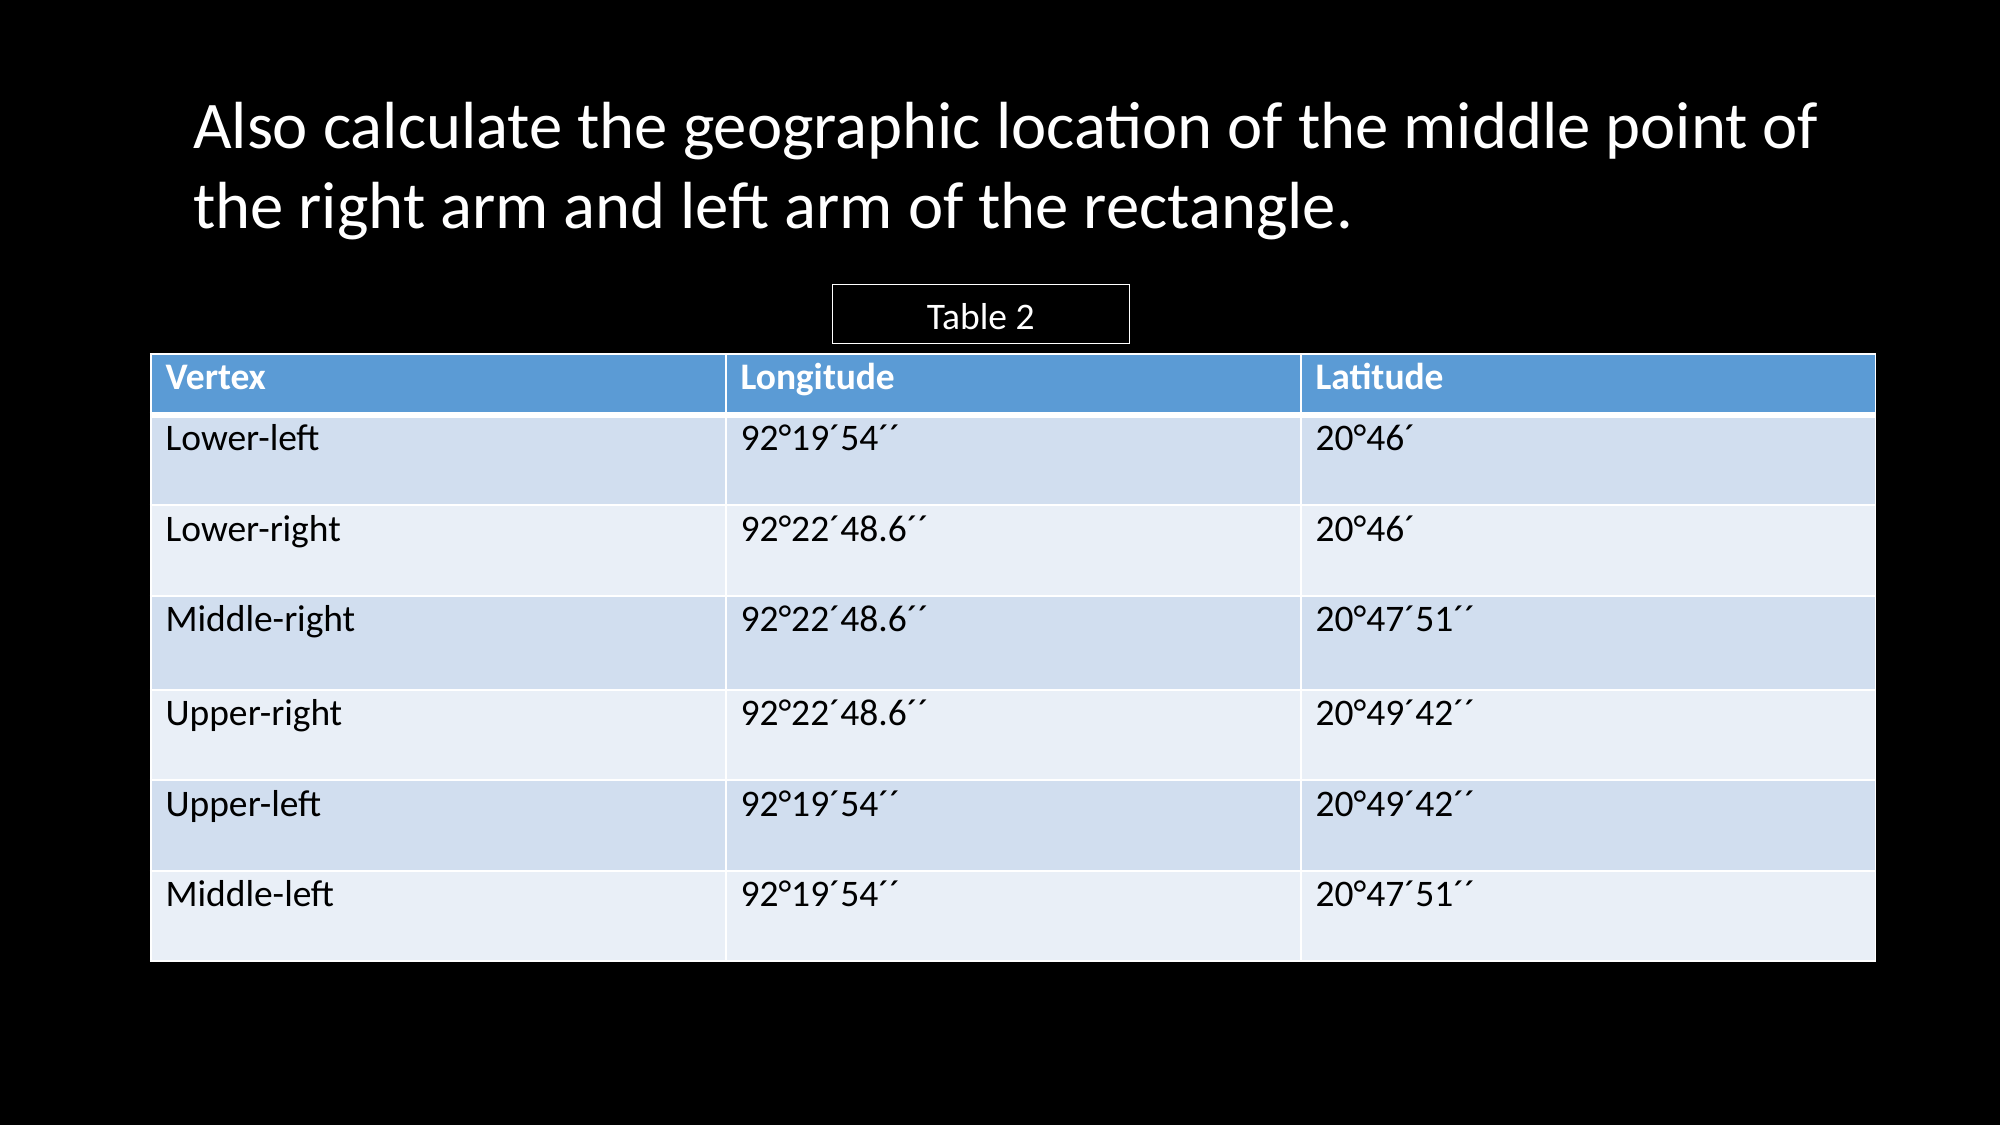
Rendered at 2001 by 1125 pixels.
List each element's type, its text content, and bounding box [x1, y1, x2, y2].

table_cell Lower-left [152, 418, 725, 504]
table_cell 92°22´48.6´´ [727, 597, 1300, 689]
table_cell 92°19´54´´ [727, 418, 1300, 504]
table_cell Upper-right [152, 691, 725, 779]
table_cell 20°47´51´´ [1302, 597, 1875, 689]
table_cell 20°49´42´´ [1302, 691, 1875, 779]
table_cell 92°19´54´´ [727, 872, 1300, 960]
table_cell 20°46´ [1302, 418, 1875, 504]
text_box Table 2 [832, 284, 1130, 344]
table_cell 92°22´48.6´´ [727, 506, 1300, 595]
table_header Longitude [727, 355, 1300, 412]
table_cell Upper-left [152, 781, 725, 870]
table_cell Middle-right [152, 597, 725, 689]
table_cell 20°49´42´´ [1302, 781, 1875, 870]
table_cell Lower-right [152, 506, 725, 595]
table_cell 20°47´51´´ [1302, 872, 1875, 960]
table_cell 92°19´54´´ [727, 781, 1300, 870]
table_header Vertex [152, 355, 725, 412]
table_cell Middle-left [152, 872, 725, 960]
table_cell 20°46´ [1302, 506, 1875, 595]
text_box Also calculate the geographic location of the middle point of the right arm and left arm of the rectangle. [178, 74, 1904, 249]
table_header Latitude [1302, 355, 1875, 412]
table_cell 92°22´48.6´´ [727, 691, 1300, 779]
